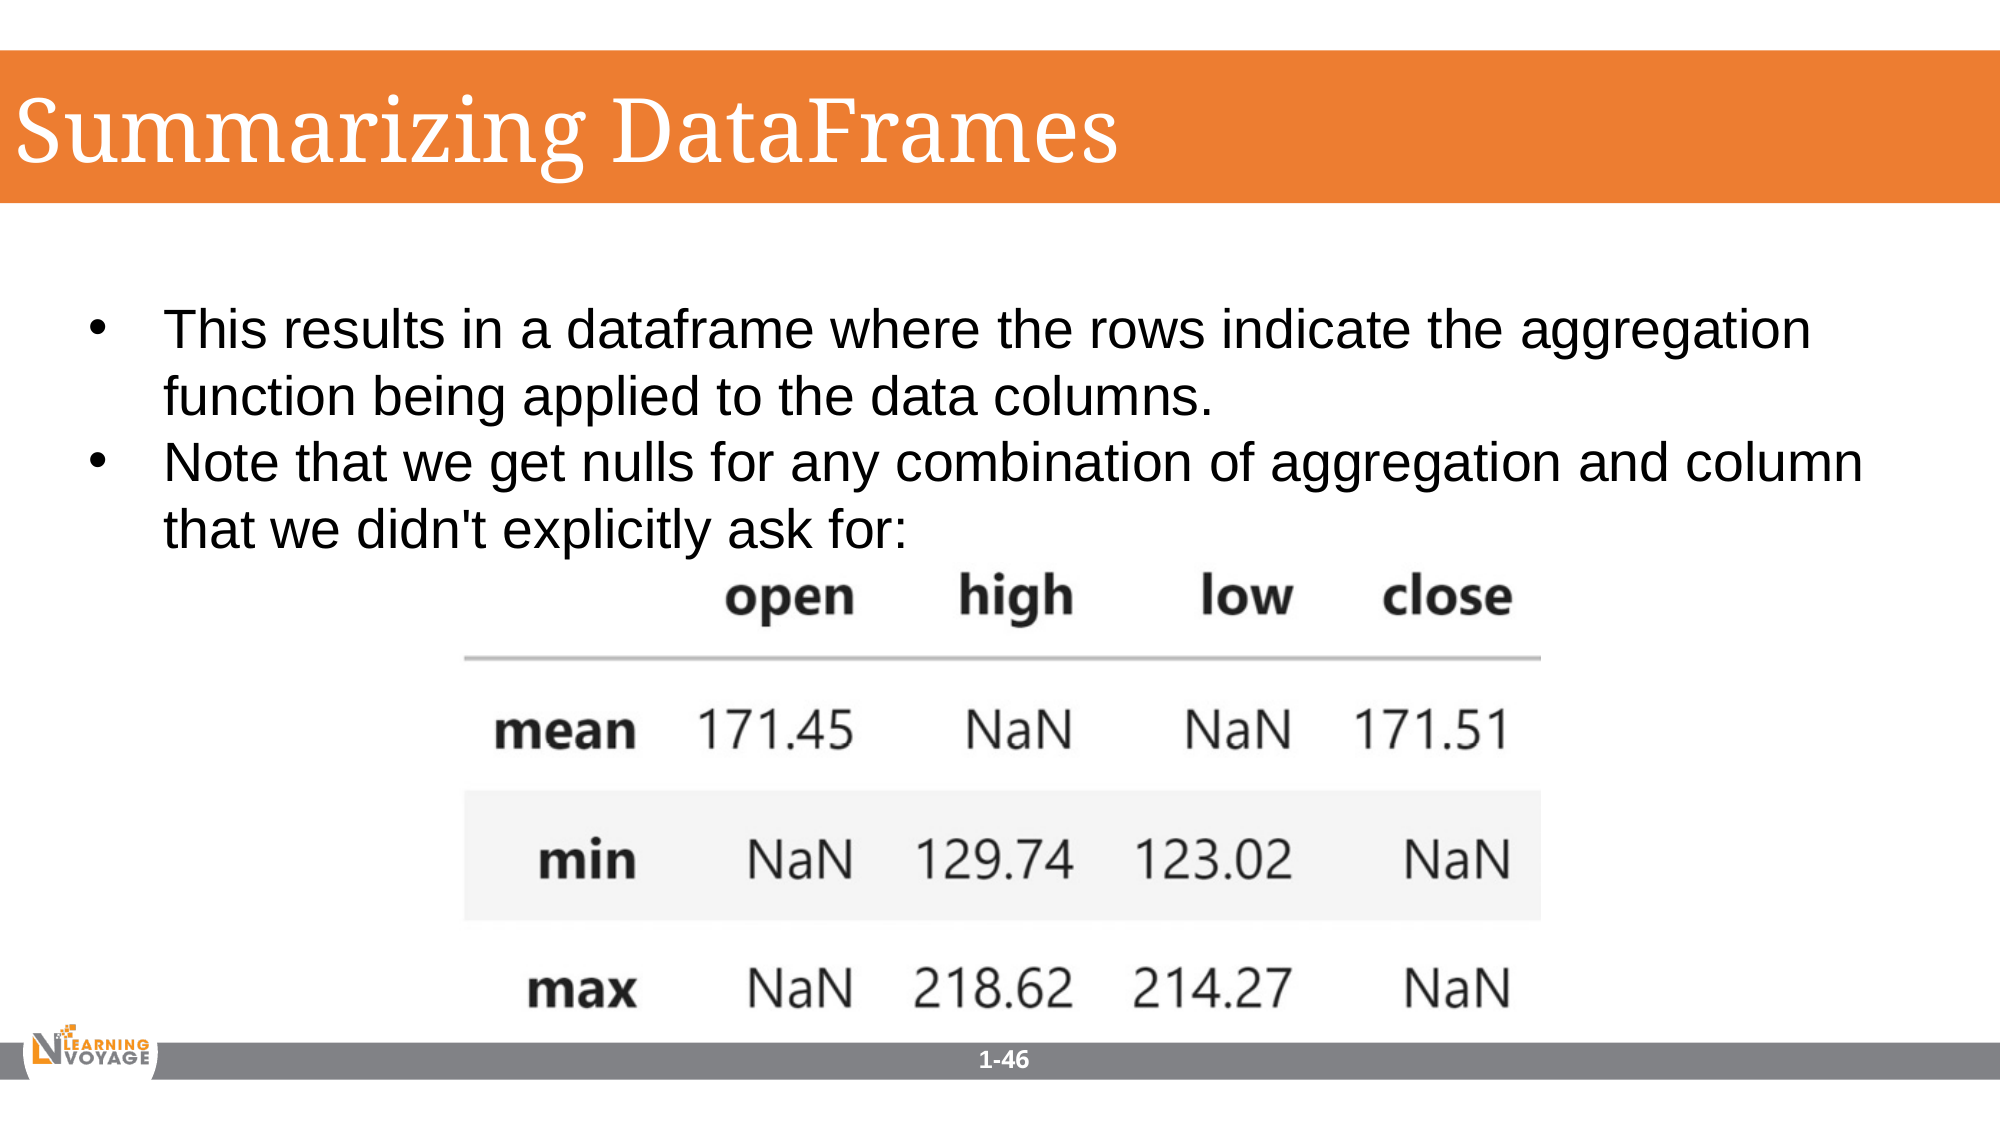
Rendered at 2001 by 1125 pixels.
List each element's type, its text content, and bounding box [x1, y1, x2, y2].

picture [0, 942, 192, 1125]
text_box Summarizing DataFrames [0, 49, 2000, 204]
slide_number 1-46 [923, 1037, 1045, 1095]
text_box This results in a dataframe where the rows indicate the aggregation function being applied to the data columns. Note that we get nulls for any combination of aggregation and column that we didn't explicitly ask for: [88, 290, 1912, 560]
picture [459, 562, 1541, 1037]
